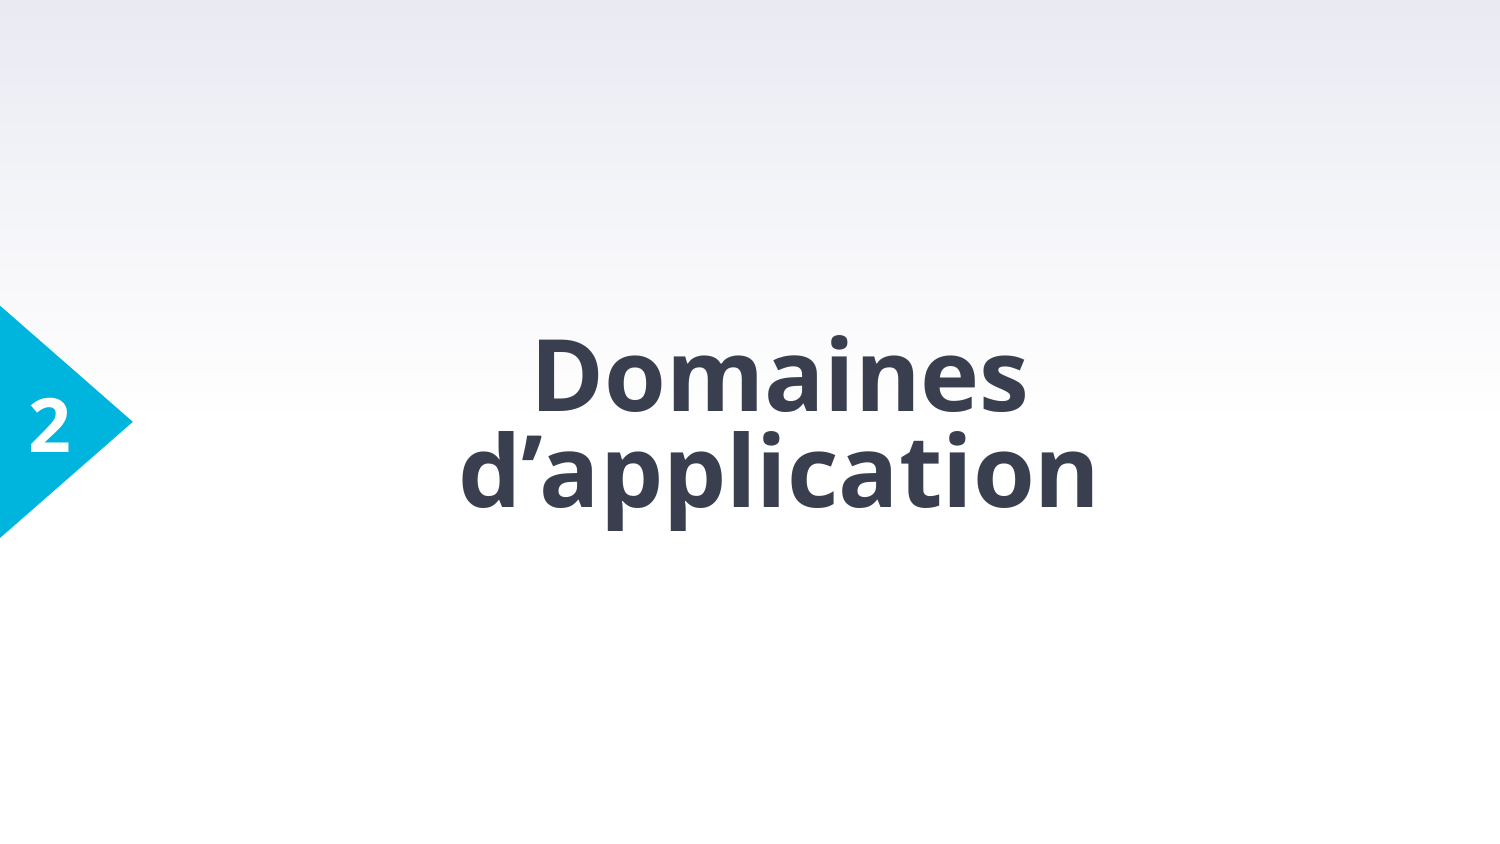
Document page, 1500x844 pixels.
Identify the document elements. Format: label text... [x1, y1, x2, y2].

title Domaines d’application [396, 410, 1164, 527]
text_box 2 [0, 306, 100, 540]
